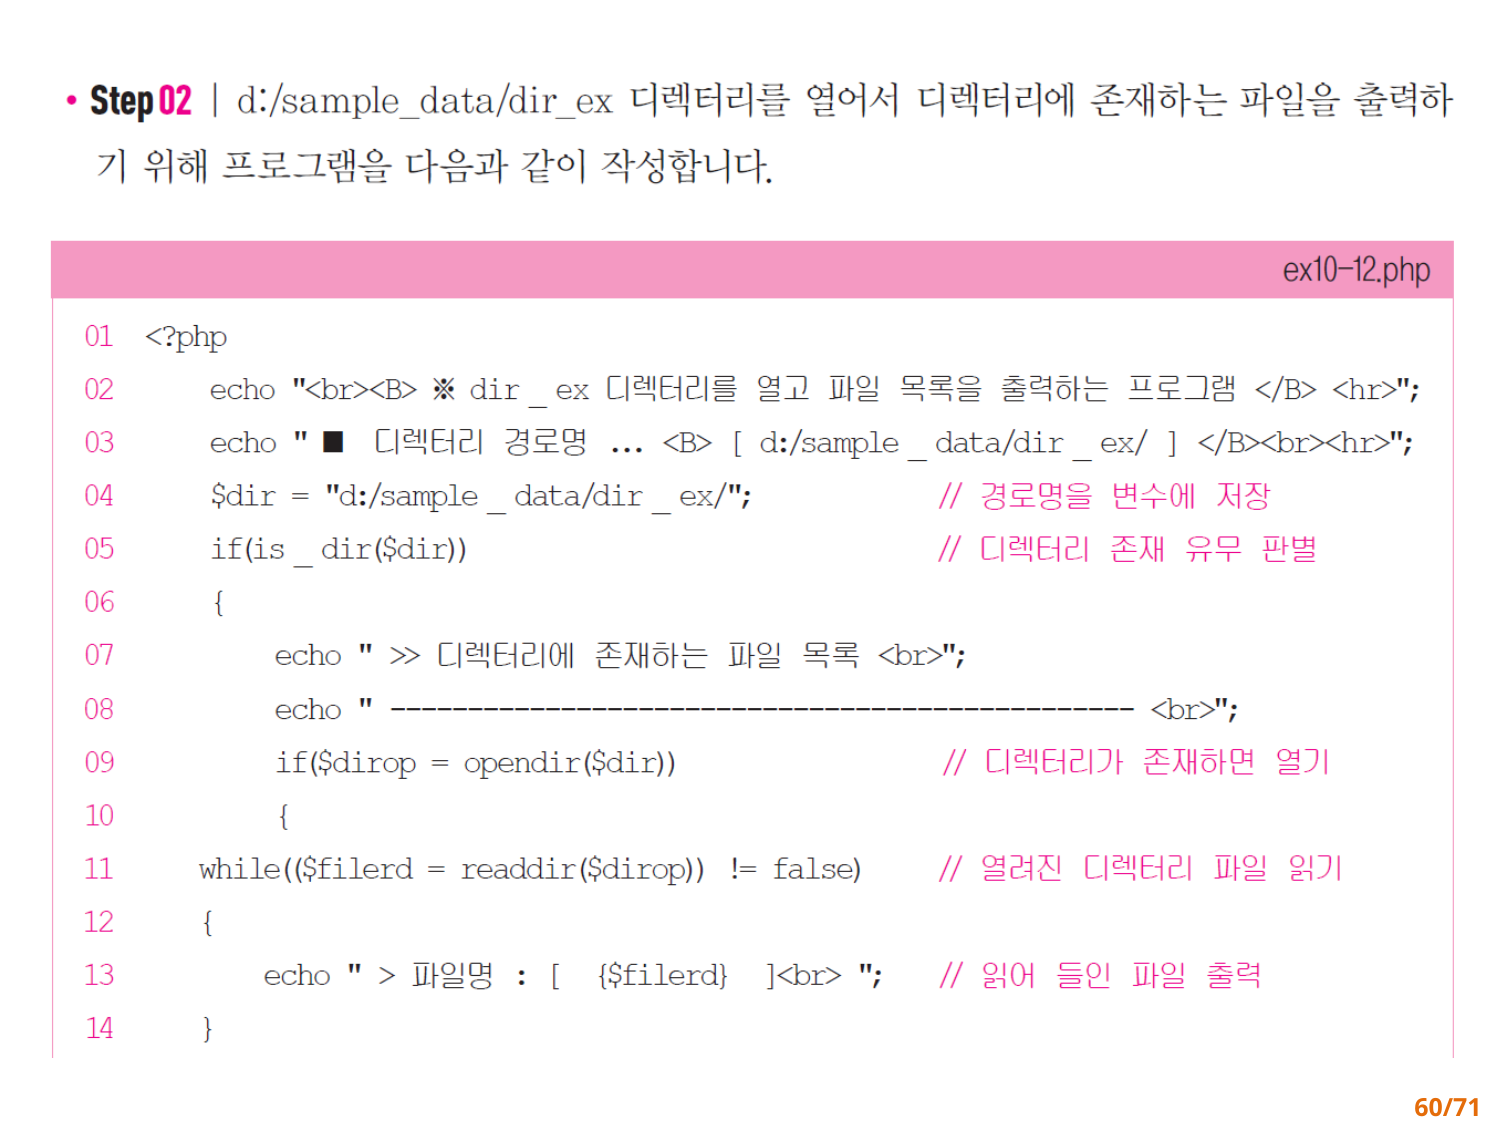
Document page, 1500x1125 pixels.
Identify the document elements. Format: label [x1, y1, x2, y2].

picture [41, 67, 1465, 1058]
